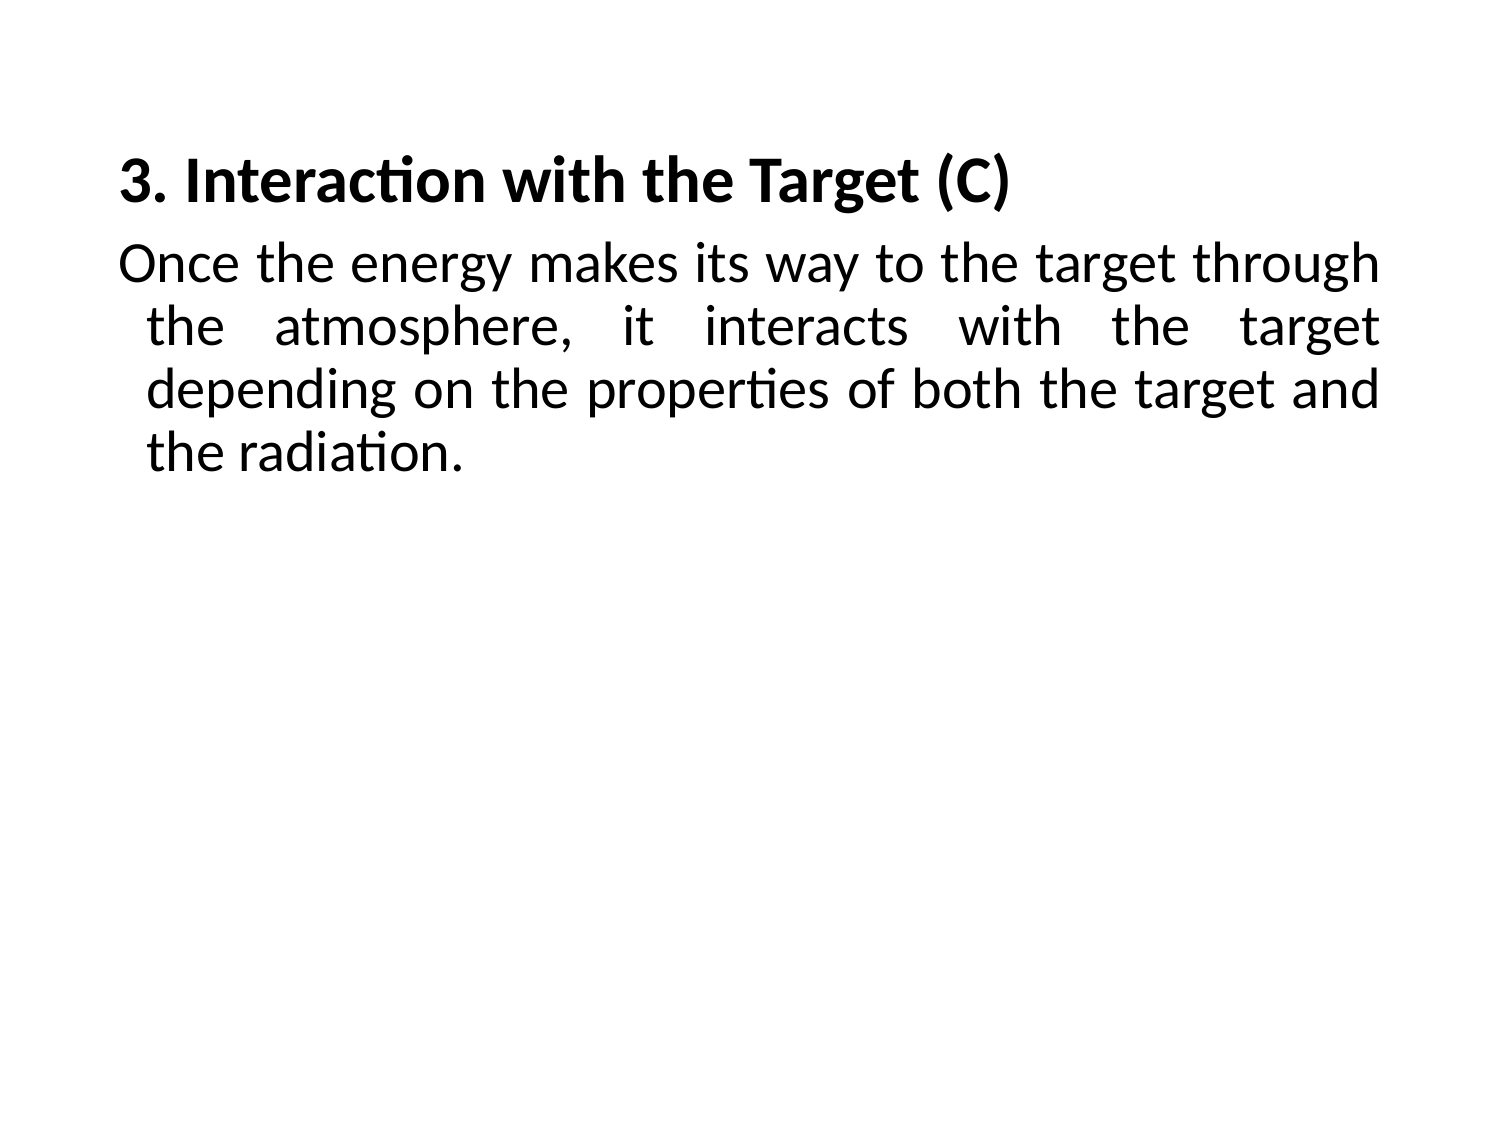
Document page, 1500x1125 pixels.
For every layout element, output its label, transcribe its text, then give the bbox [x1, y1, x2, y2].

list 3. Interaction with the Target (C) Once the energy makes its way to the target through the atmosphere, it interacts with the target depending on the properties of both the target and the radiation. [103, 137, 1397, 1014]
